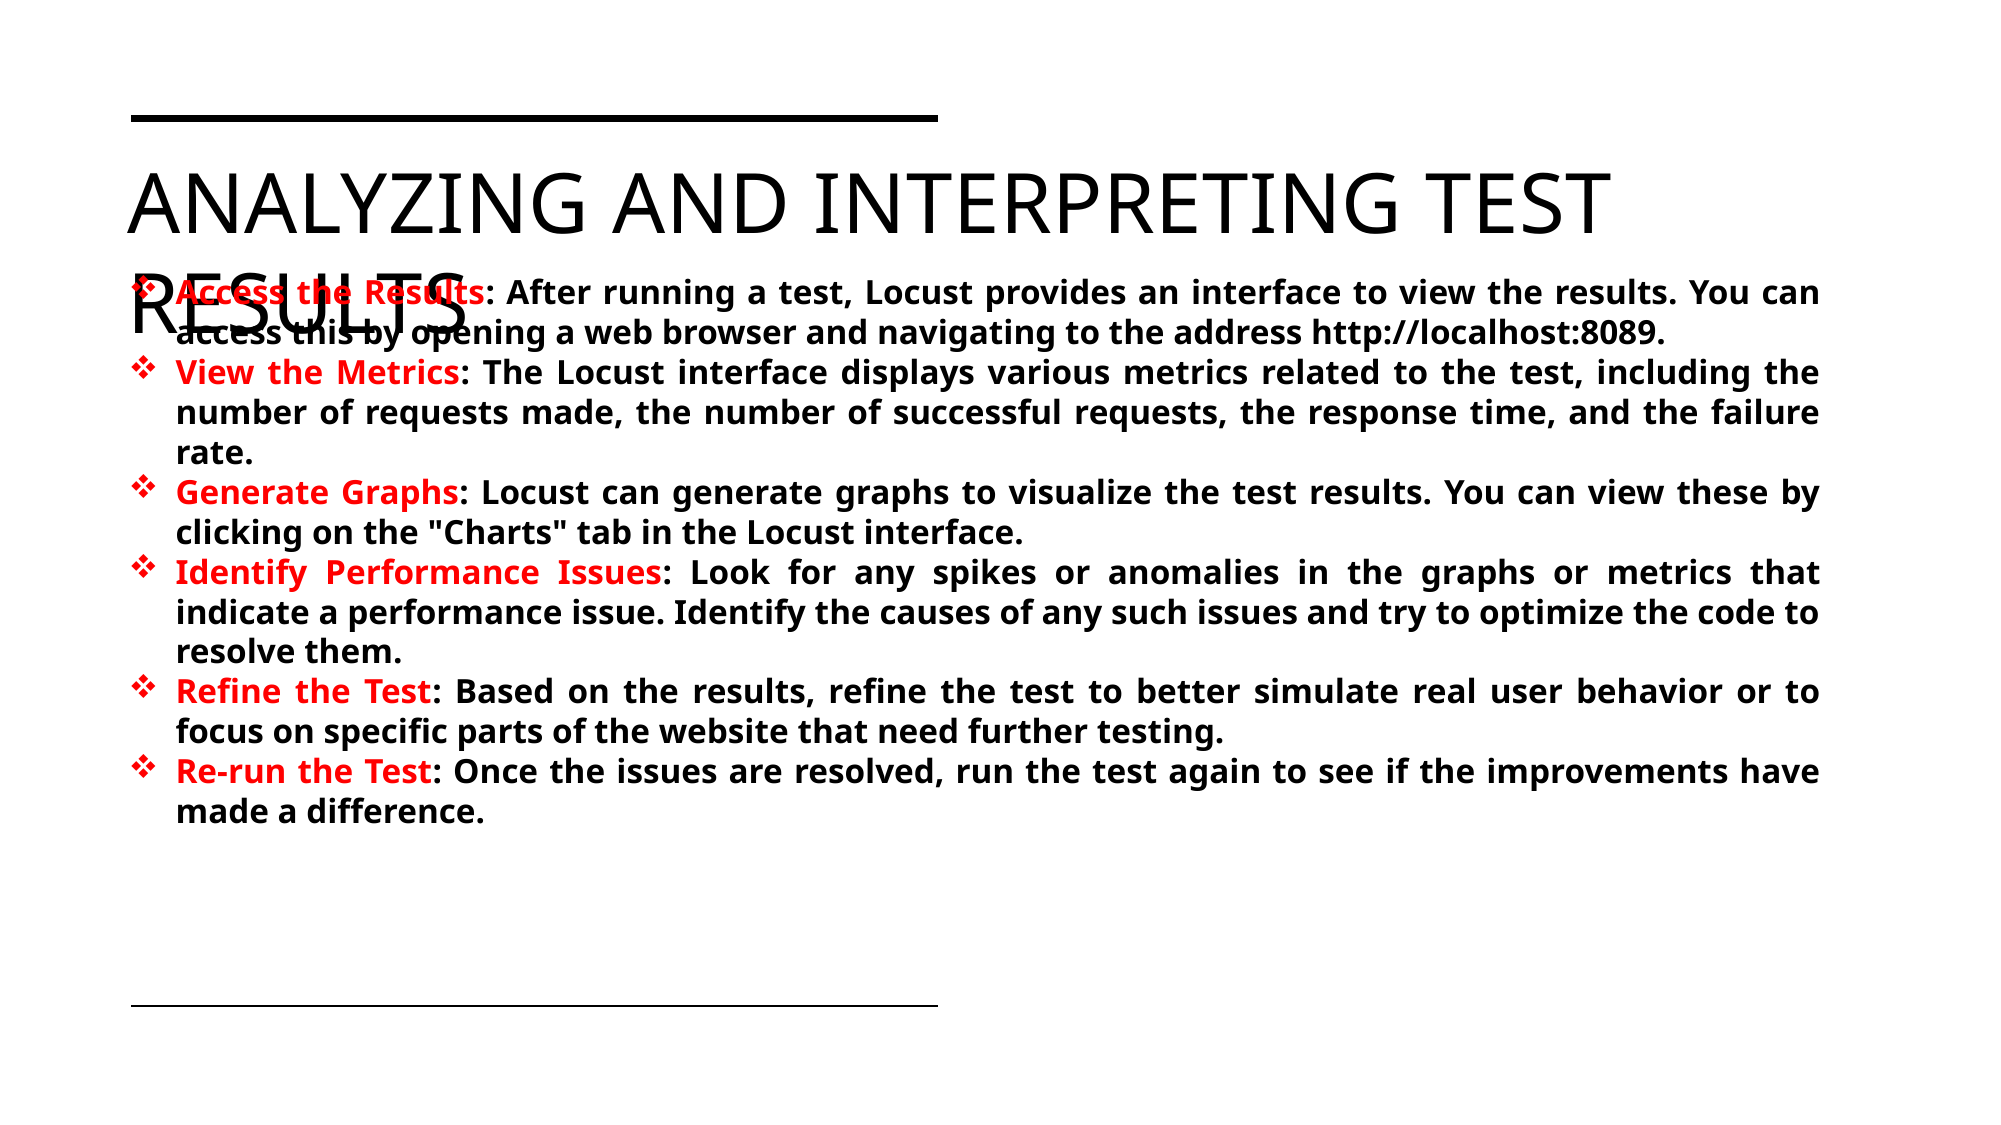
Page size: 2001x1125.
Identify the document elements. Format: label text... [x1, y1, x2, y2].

title Analyzing and interpreting test results [112, 143, 1838, 962]
subtitle Access the Results: After running a test, Locust provides an interface to view the results. You can access this by opening a web browser and navigating to the address http://localhost:8089. View the Metrics: The Locust interface displays various metrics related to the test, including the number of requests made, the number of successful requests, the response time, and the failure rate. Generate Graphs: Locust can generate graphs to visualize the test results. You can view these by clicking on the "Charts" tab in the Locust interface. Identify Performance Issues: Look for any spikes or anomalies in the graphs or metrics that indicate a performance issue. Identify the causes of any such issues and try to optimize the code to resolve them. Refine the Test: Based on the results, refine the test to better simulate real user behavior or to focus on specific parts of the website that need further testing. Re-run the Test: Once the issues are resolved, run the test again to see if the improvements have made a difference. [114, 264, 1838, 947]
